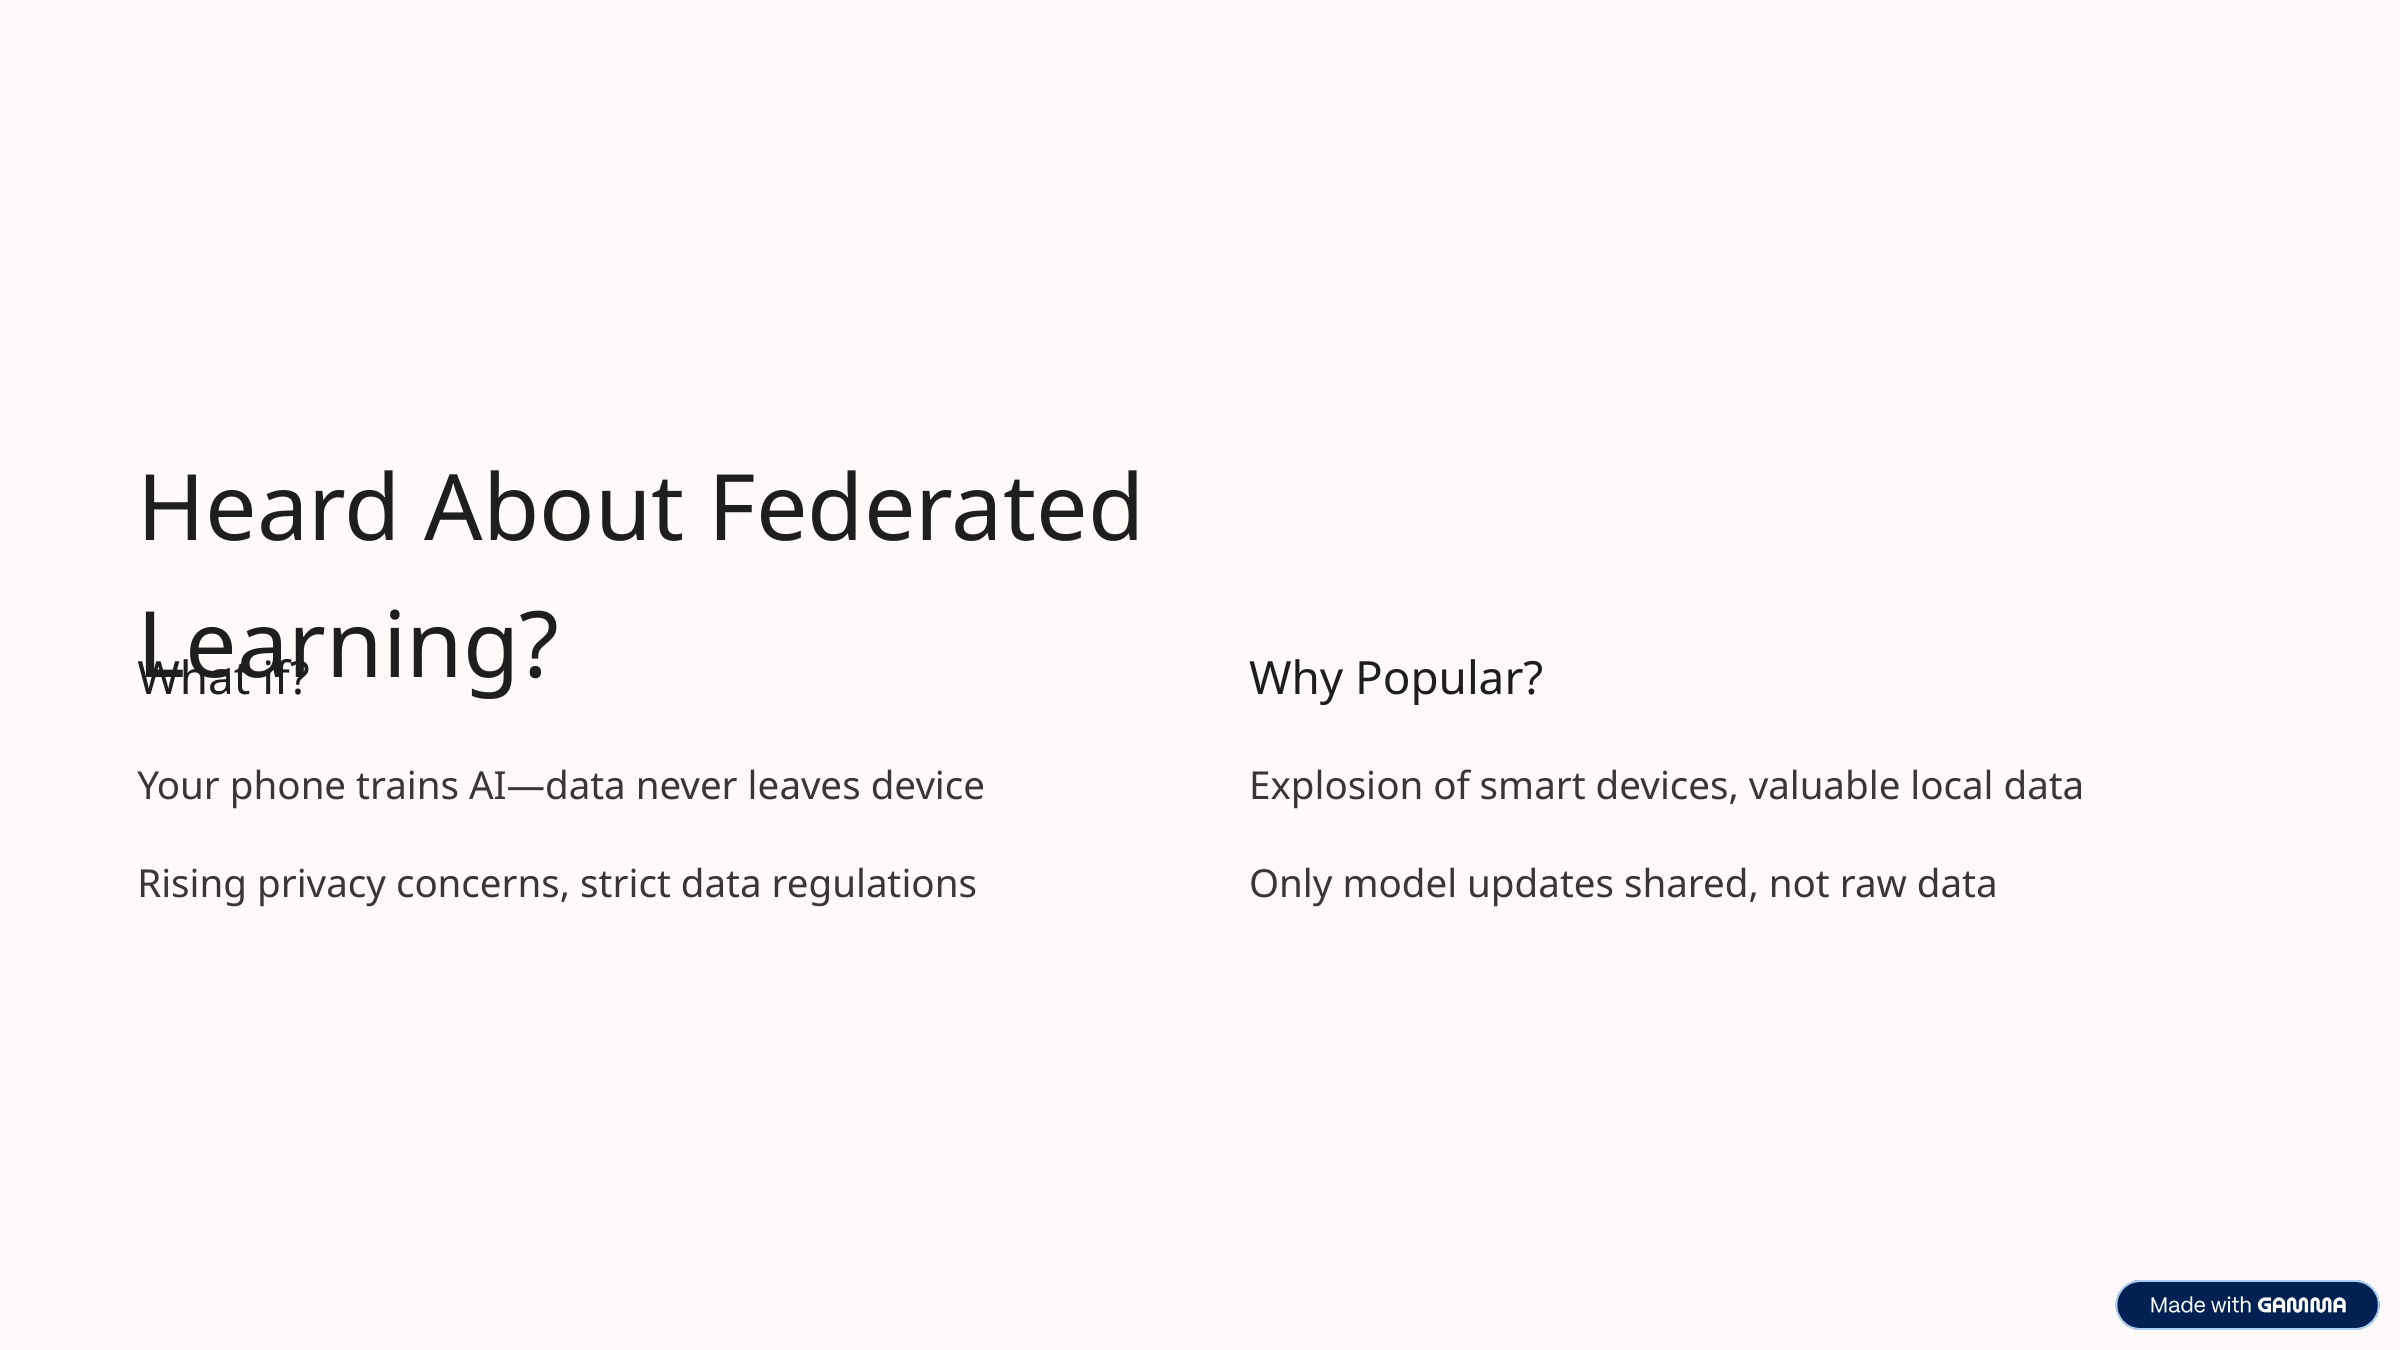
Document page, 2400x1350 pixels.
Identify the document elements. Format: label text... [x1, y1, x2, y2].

text_box Explosion of smart devices, valuable local data [1249, 732, 2264, 795]
picture [2106, 1271, 2389, 1339]
text_box Heard About Federated Learning? [137, 421, 1536, 537]
text_box Why Popular? [1249, 635, 1712, 693]
text_box What if? [137, 635, 600, 693]
text_box Your phone trains AI—data never leaves device [137, 732, 1152, 795]
text_box Only model updates shared, not raw data [1249, 830, 2264, 894]
text_box Rising privacy concerns, strict data regulations [137, 830, 1152, 894]
